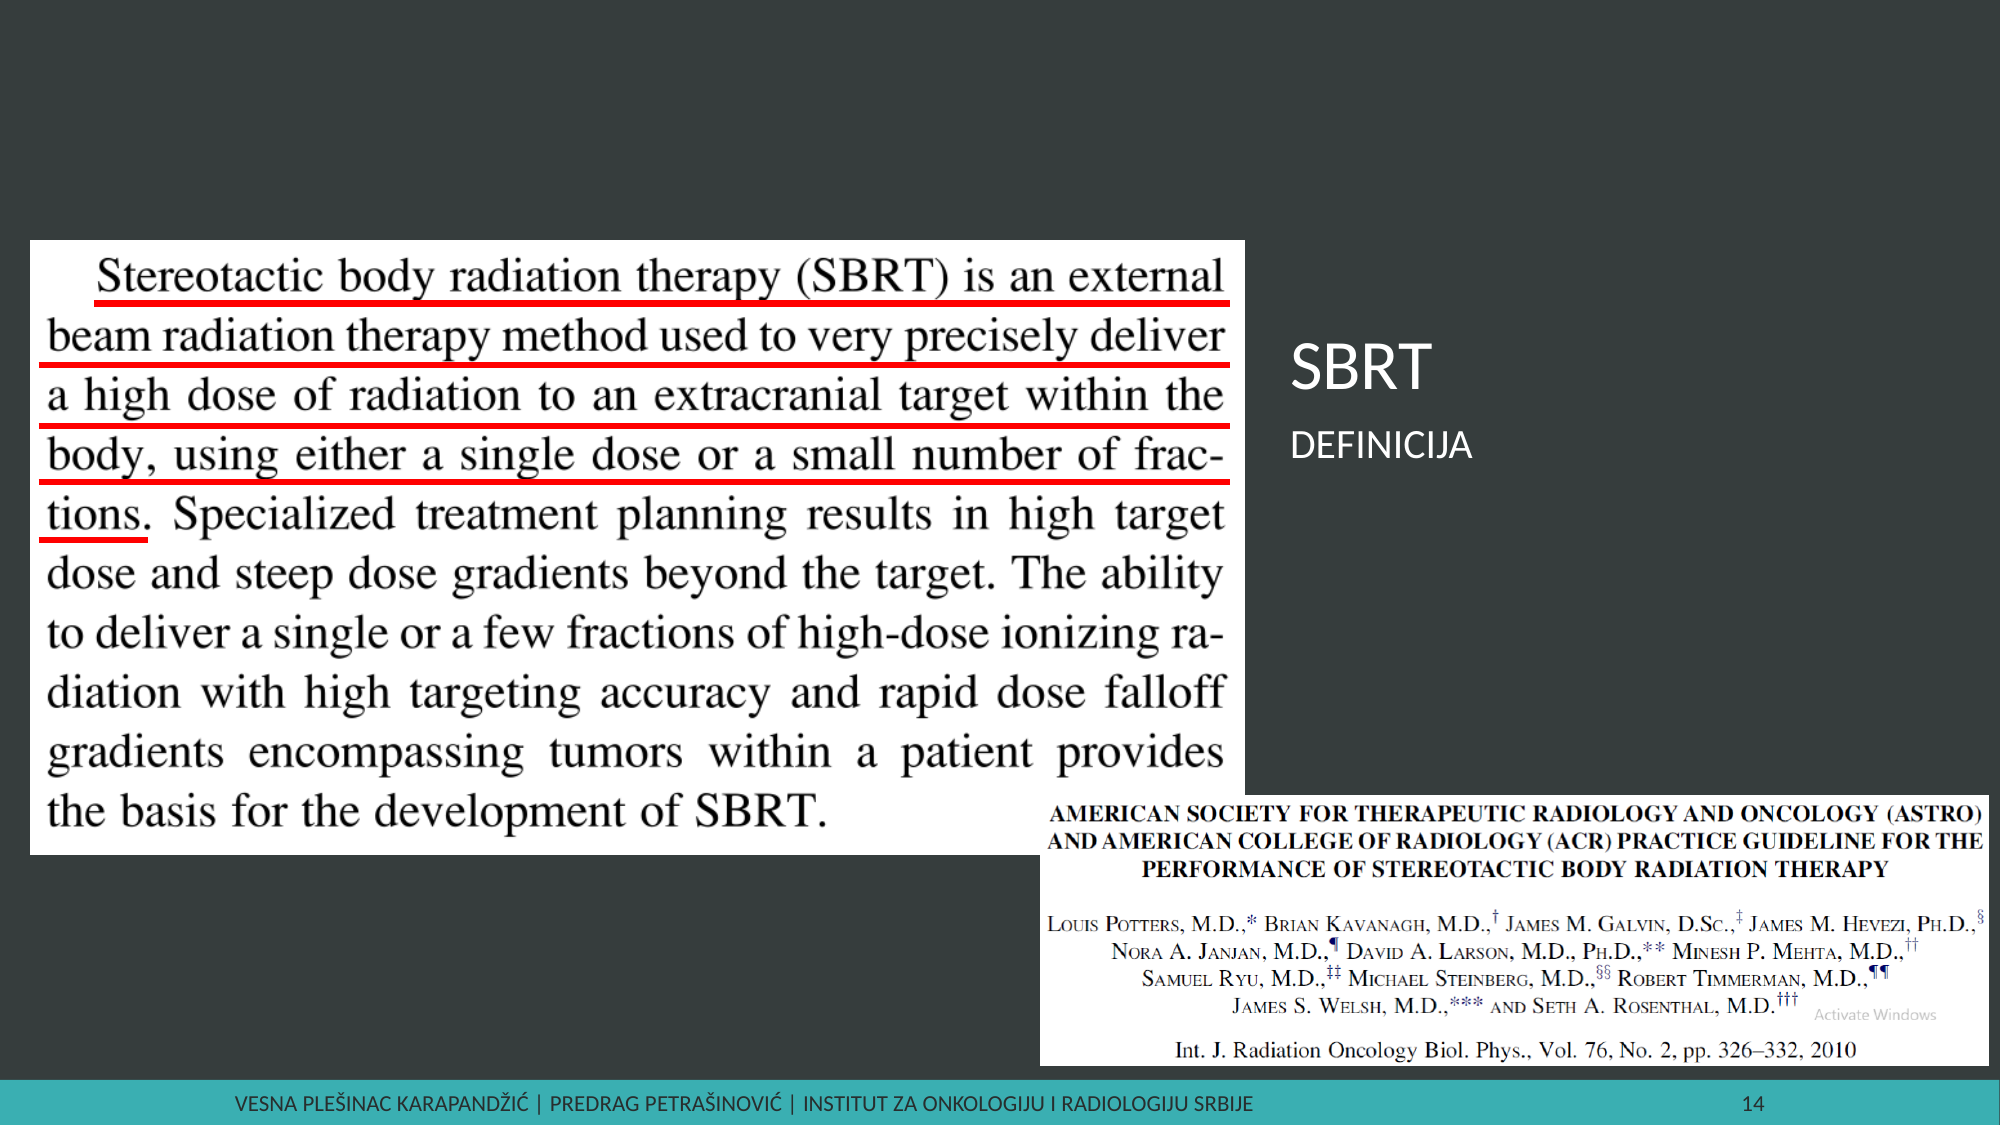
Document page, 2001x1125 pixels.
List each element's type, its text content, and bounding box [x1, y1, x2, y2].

picture [29, 240, 1990, 1066]
title SBRT [1275, 85, 1965, 413]
footer Vesna Plešinac Karapandžić | Predrag Petrašinović | Institut za onkologiju i radiologiju Srbije [219, 1083, 1395, 1122]
slide_number 14 [1674, 1083, 1780, 1122]
list Definicija [1275, 415, 1965, 699]
